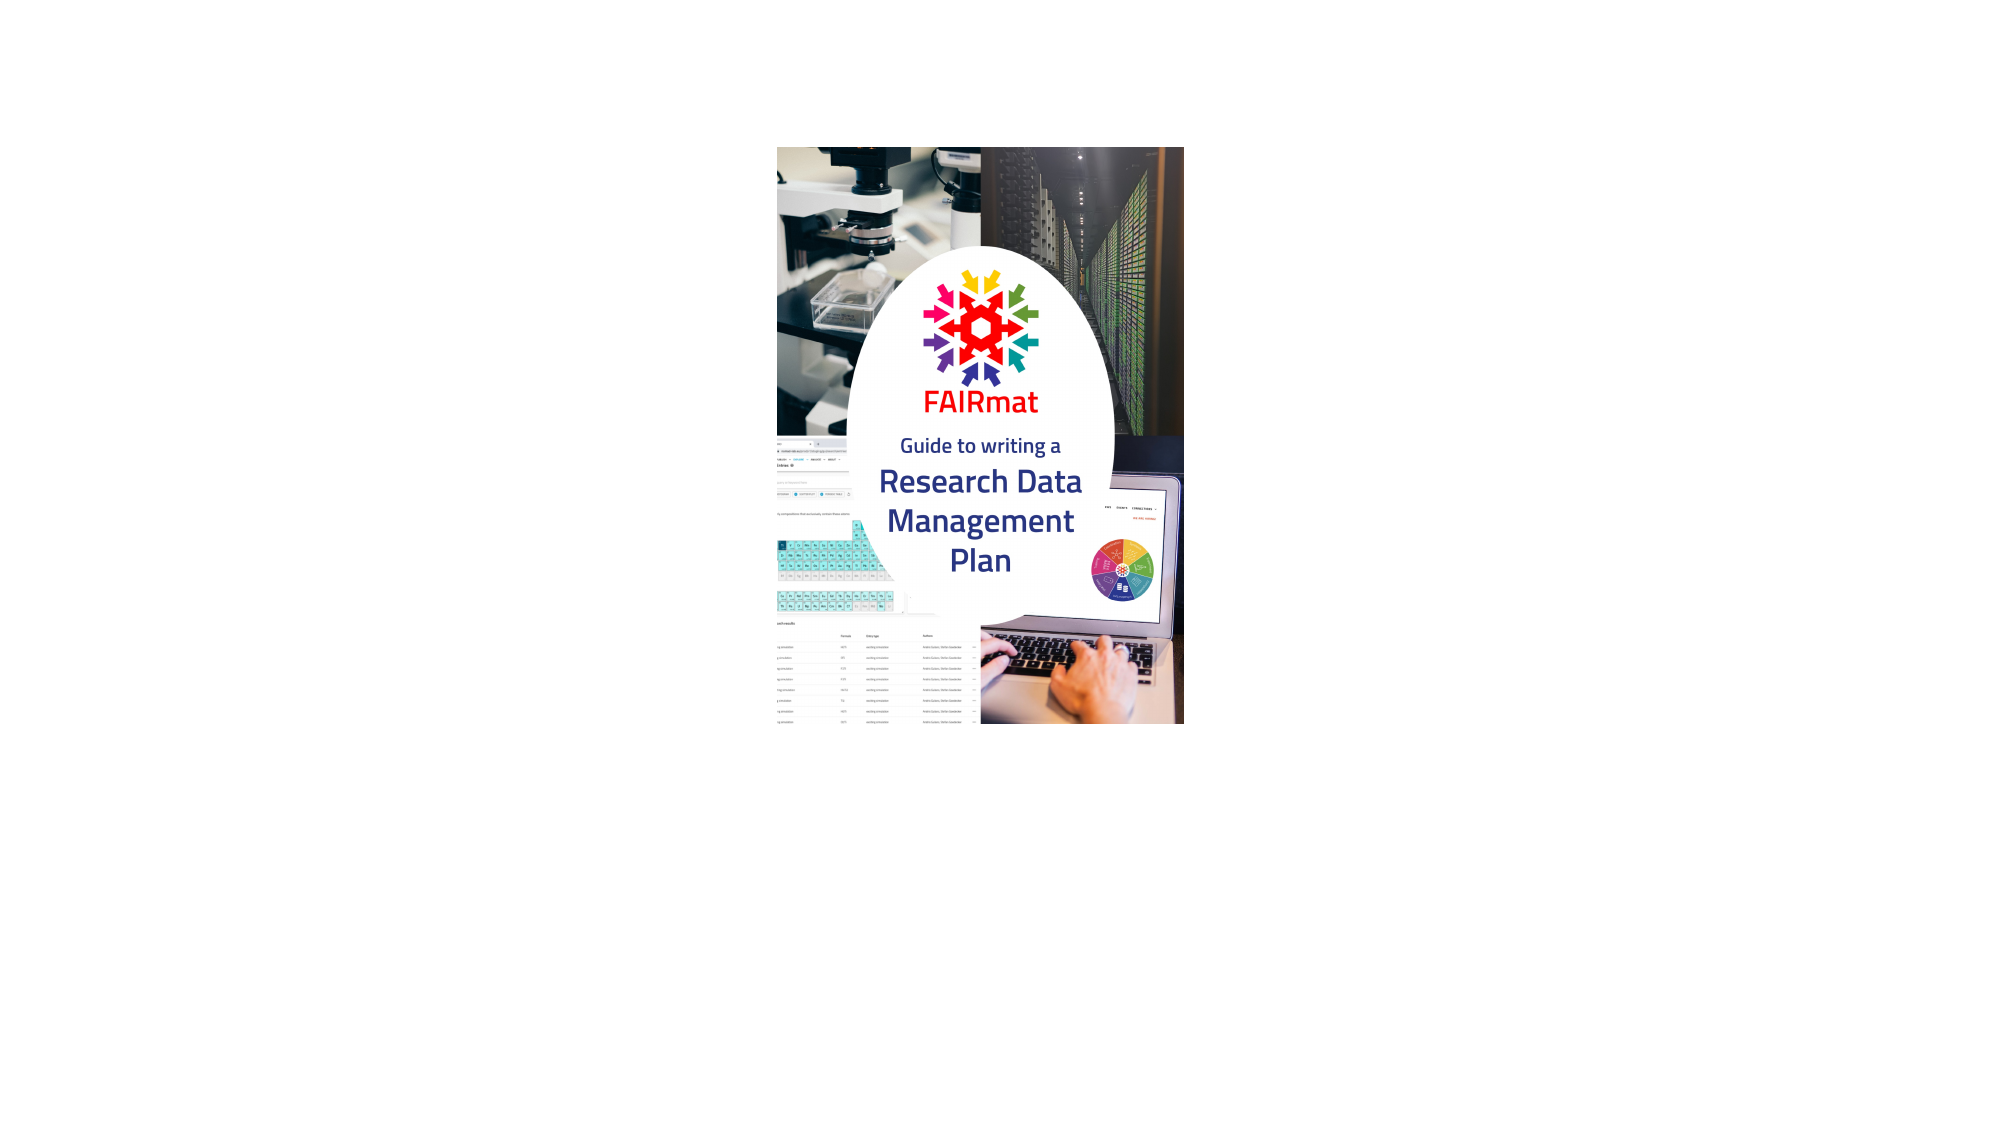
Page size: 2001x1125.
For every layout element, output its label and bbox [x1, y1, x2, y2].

picture [777, 147, 1184, 724]
